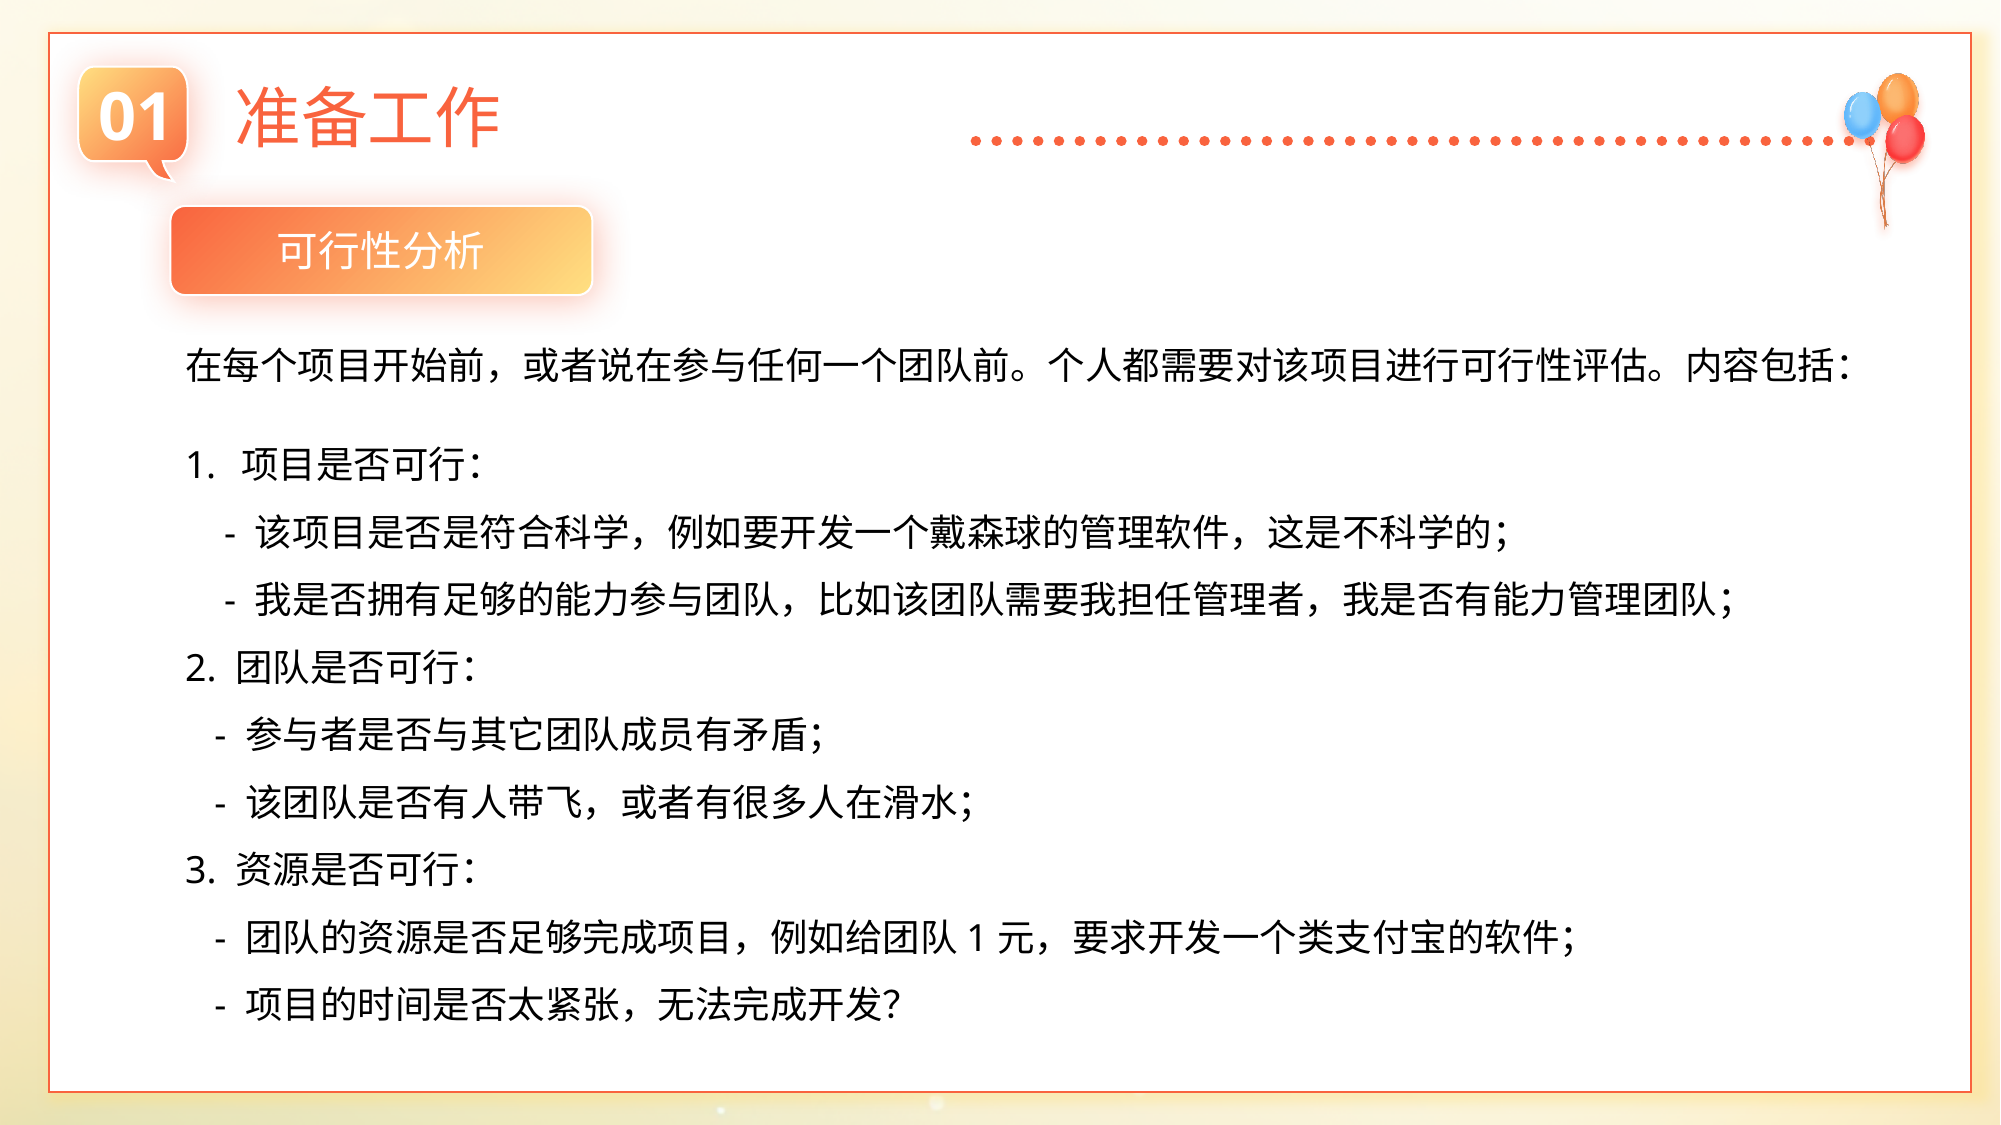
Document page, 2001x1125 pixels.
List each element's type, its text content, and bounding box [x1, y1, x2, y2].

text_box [170, 205, 593, 296]
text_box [72, 60, 1961, 240]
text_box 项目是否可行： - 该项目是否是符合科学，例如要开发一个戴森球的管理软件，这是不科学的； - 我是否拥有足够的能力参与团队，比如该团队需要我担任管理者，我是否有能力管理团队； 2. 团队是否可行： - 参与者是否与其它团队成员有矛盾； - 该团队是否有人带飞，或者有很多人在滑水； 3. 资源是否可行： - 团队的资源是否足够完成项目，例如给团队1元，要求开发一个类支付宝的软件； - 项目的时间是否太紧张，无法完成开发？ [170, 411, 1924, 1034]
text_box 在每个项目开始前，或者说在参与任何一个团队前。个人都需要对该项目进行可行性评估。内容包括： [170, 312, 1924, 395]
picture [0, 0, 2000, 1125]
